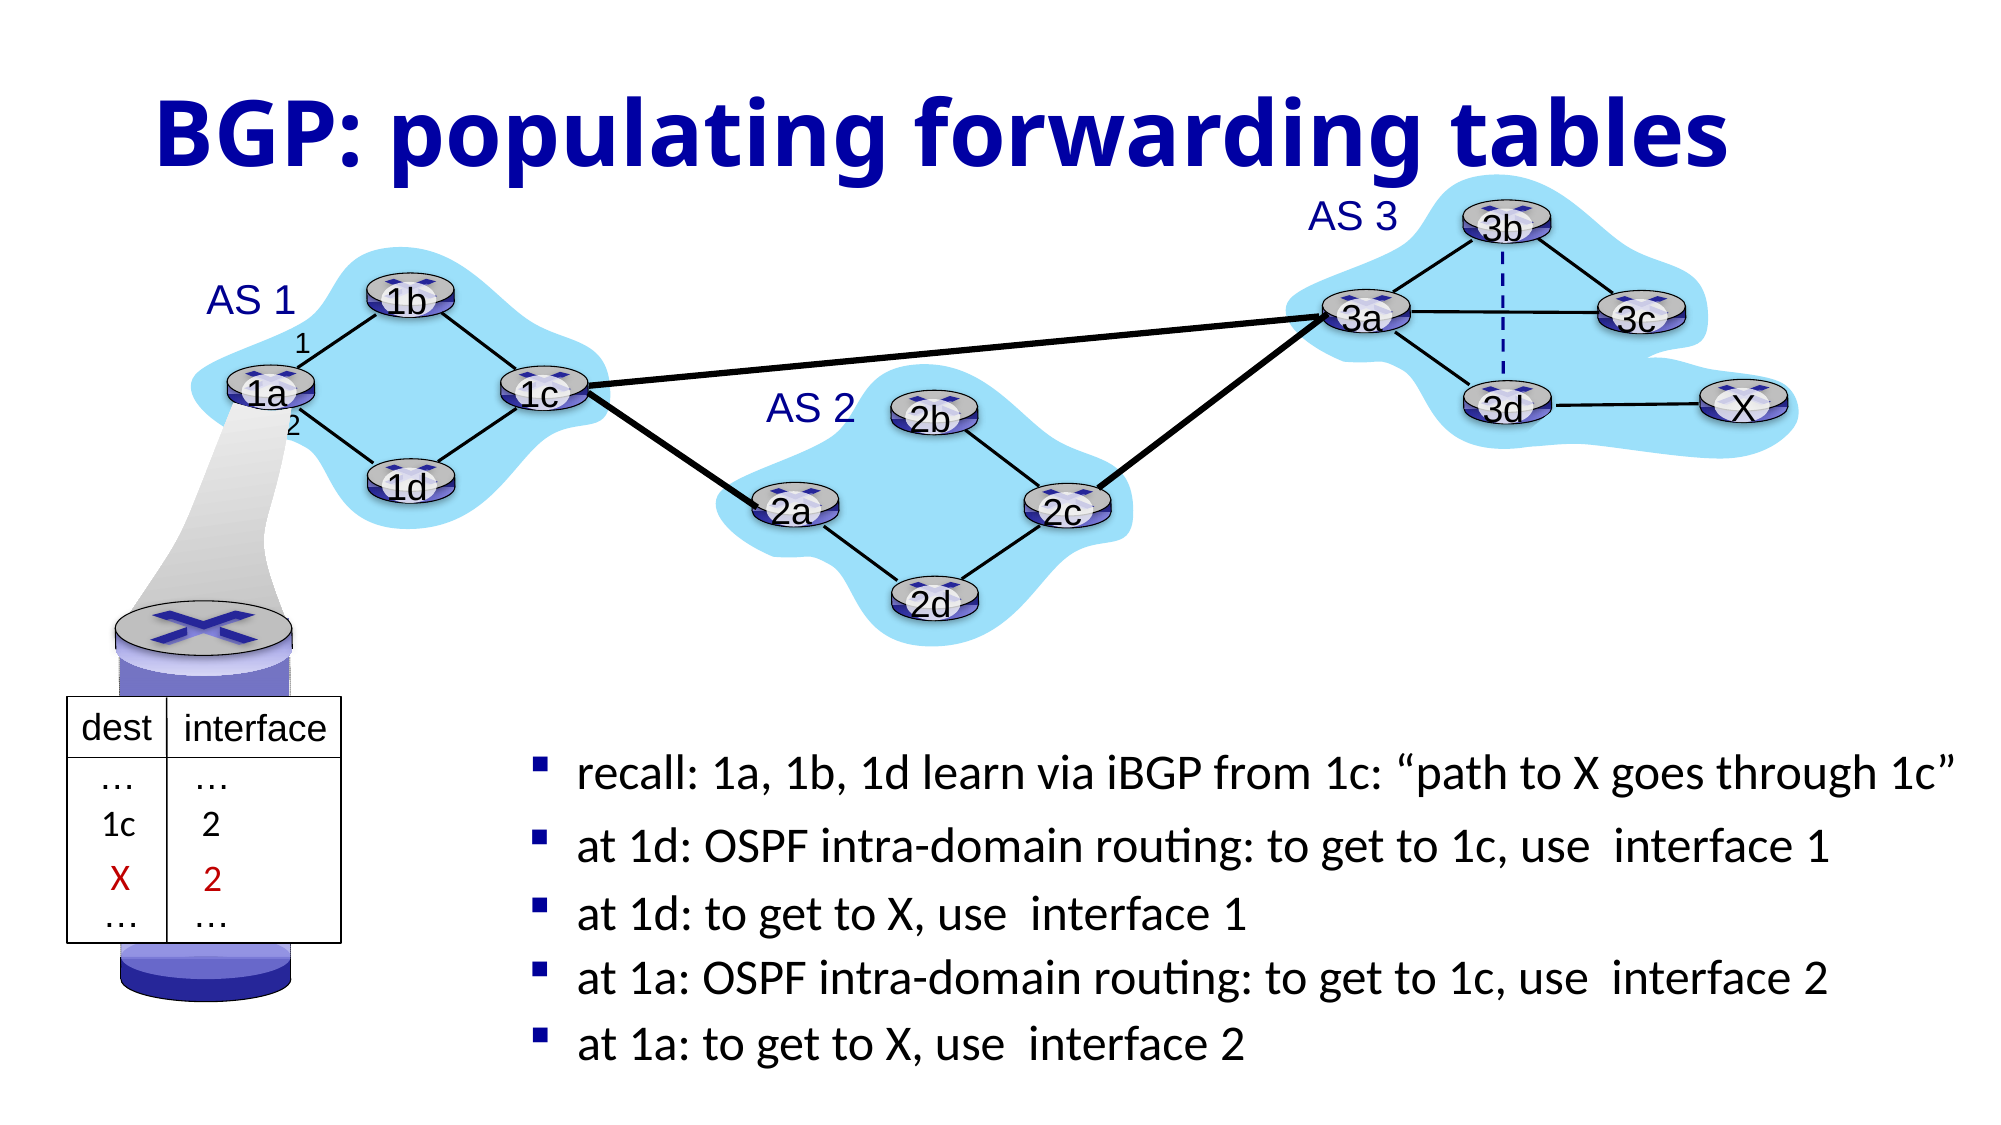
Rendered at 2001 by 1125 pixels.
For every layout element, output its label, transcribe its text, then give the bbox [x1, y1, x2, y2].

text_box at 1d: to get to X, use interface 1 [513, 880, 1871, 943]
text_box recall: 1a, 1b, 1d learn via iBGP from 1c: “path to X goes through 1c” [513, 739, 1981, 830]
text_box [269, 317, 327, 407]
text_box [65, 407, 344, 1002]
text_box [190, 174, 1799, 647]
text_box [95, 846, 238, 908]
text_box at 1a: to get to X, use interface 2 [513, 1010, 1871, 1094]
title BGP: populating forwarding tables [137, 63, 1863, 211]
text_box at 1d: OSPF intra-domain routing: to get to 1c, use interface 1 [513, 812, 1870, 880]
text_box at 1a: OSPF intra-domain routing: to get to 1c, use interface 2 [513, 943, 1871, 1010]
